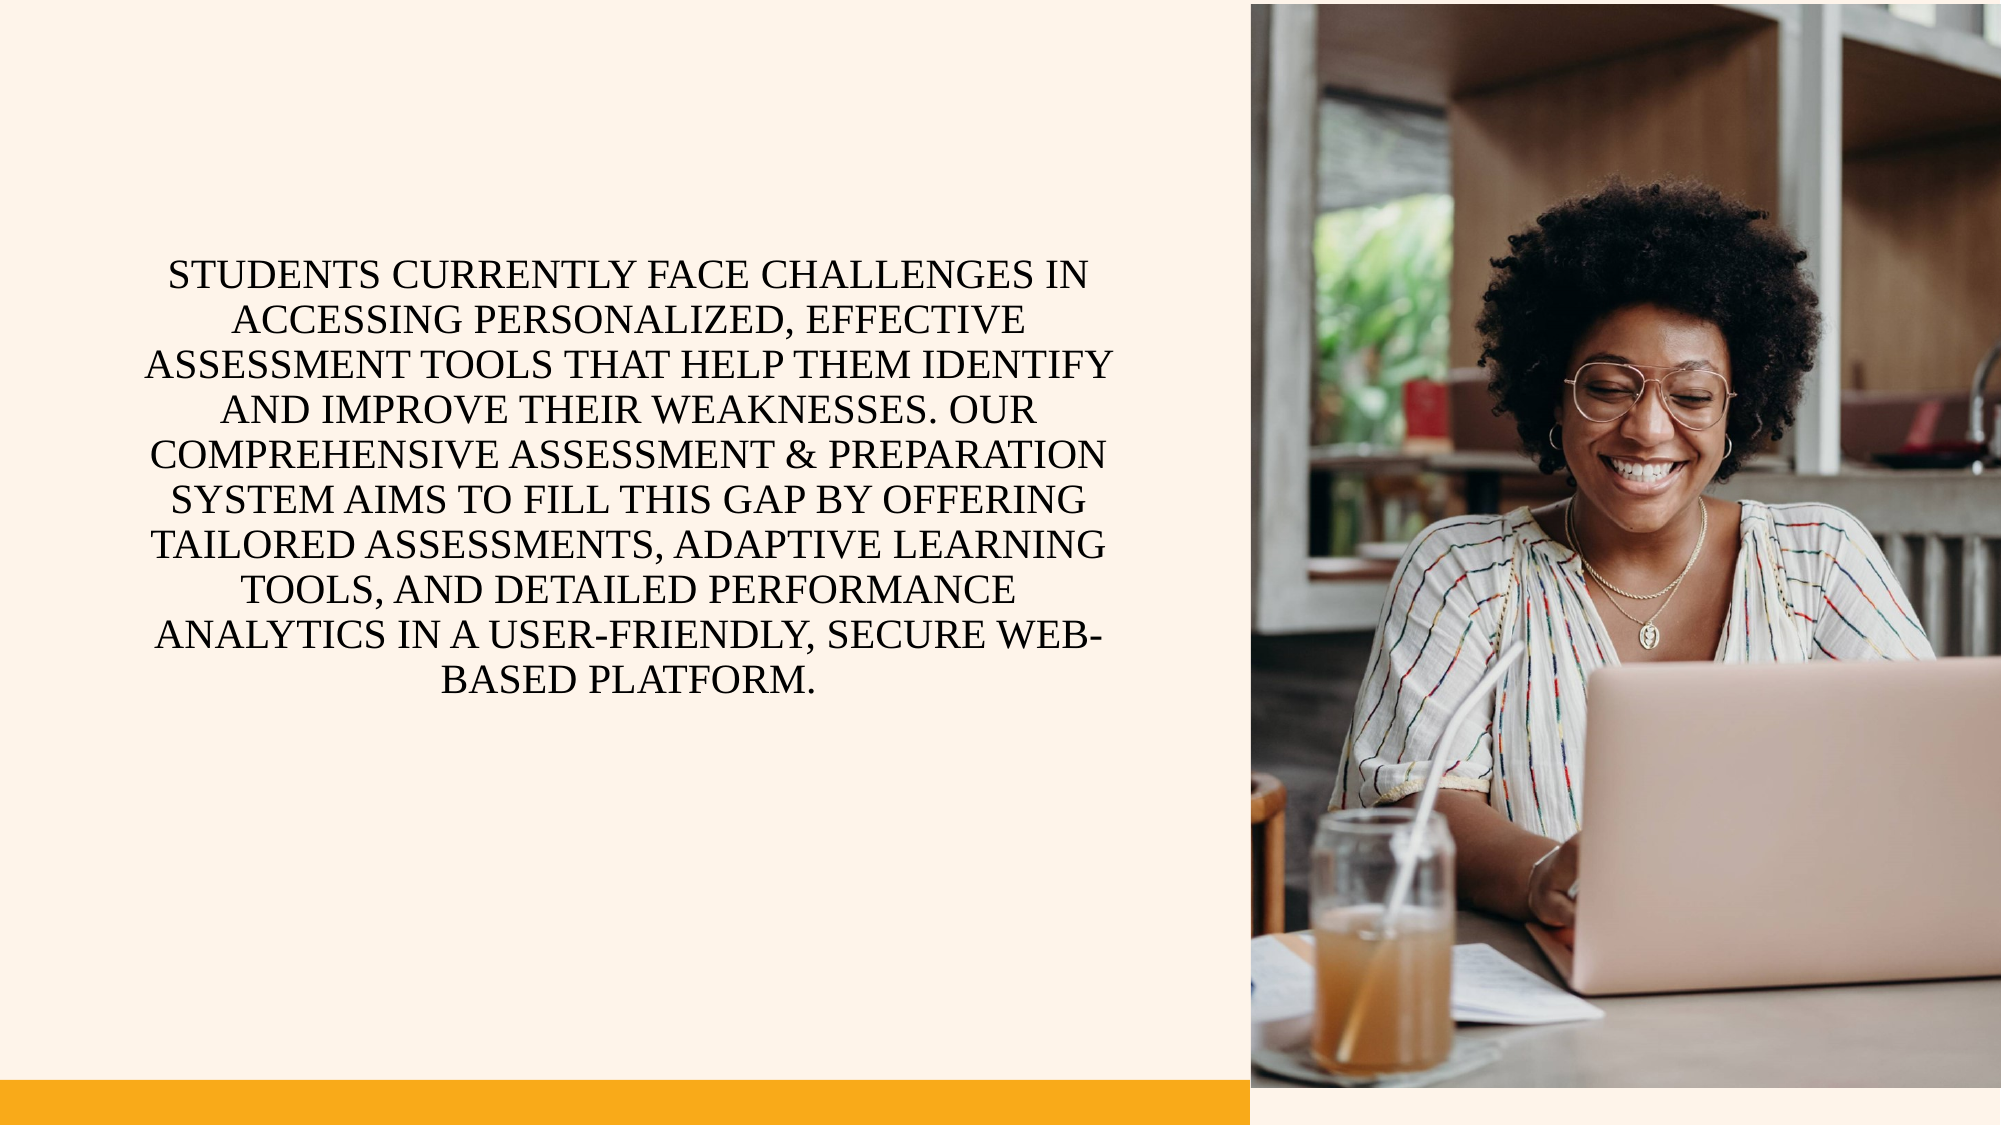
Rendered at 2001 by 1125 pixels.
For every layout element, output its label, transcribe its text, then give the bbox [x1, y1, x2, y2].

picture [1250, 4, 2001, 1088]
title Students currently face challenges in accessing personalized, effective assessment tools that help them identify and improve their weaknesses. Our Comprehensive Assessment & Preparation System aims to fill this gap by offering tailored assessments, adaptive learning tools, and detailed performance analytics in a user-friendly, secure web-based platform. [114, 166, 1144, 761]
